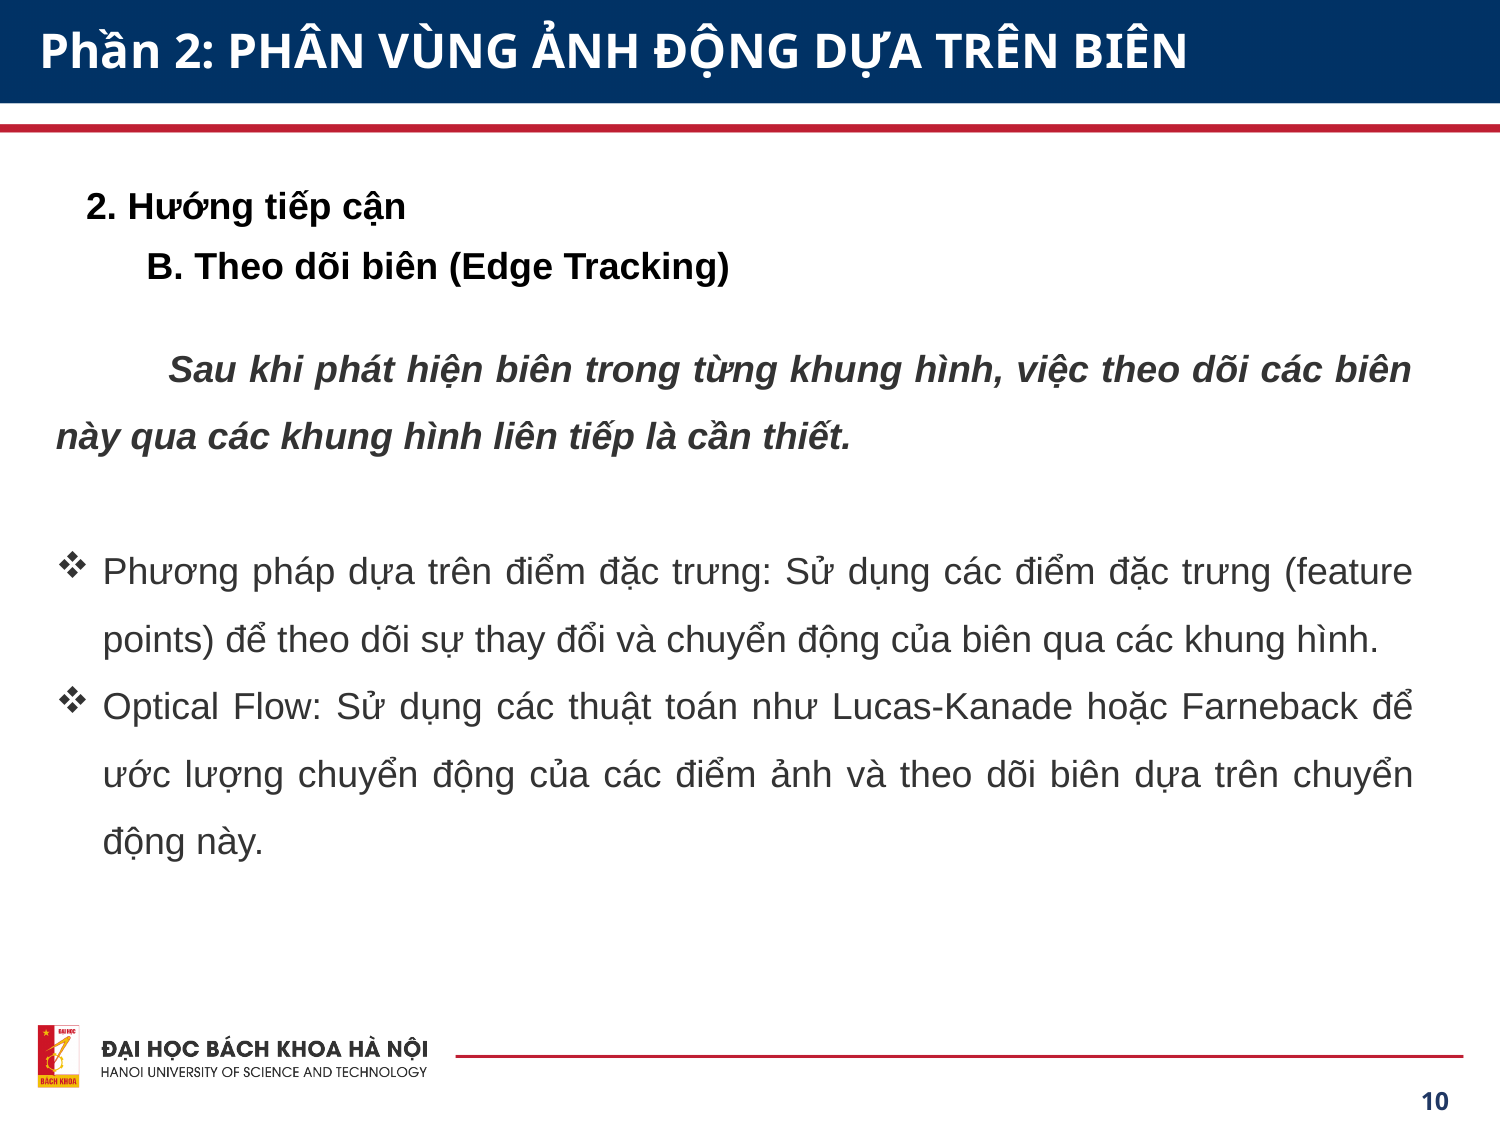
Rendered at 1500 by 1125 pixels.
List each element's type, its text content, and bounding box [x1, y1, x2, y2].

text_box B. Theo dõi biên (Edge Tracking) [131, 234, 1376, 295]
text_box Phần 2: PHÂN VÙNG ẢNH ĐỘNG DỰA TRÊN BIÊN [24, 20, 1483, 95]
text_box Sau khi phát hiện biên trong từng khung hình, việc theo dõi các biên này qua các khung hình liên tiếp là cần thiết. Phương pháp dựa trên điểm đặc trưng: Sử dụng các điểm đặc trưng (feature points) để theo dõi sự thay đổi và chuyển động của biên qua các khung hình. Optical Flow: Sử dụng các thuật toán như Lucas-Kanade hoặc Farneback để ước lượng chuyển động của các điểm ảnh và theo dõi biên dựa trên chuyển động này. [40, 314, 1429, 938]
slide_number 10 [1126, 1078, 1464, 1125]
text_box 2. Hướng tiếp cận [71, 174, 1316, 235]
picture [0, 0, 1500, 1125]
